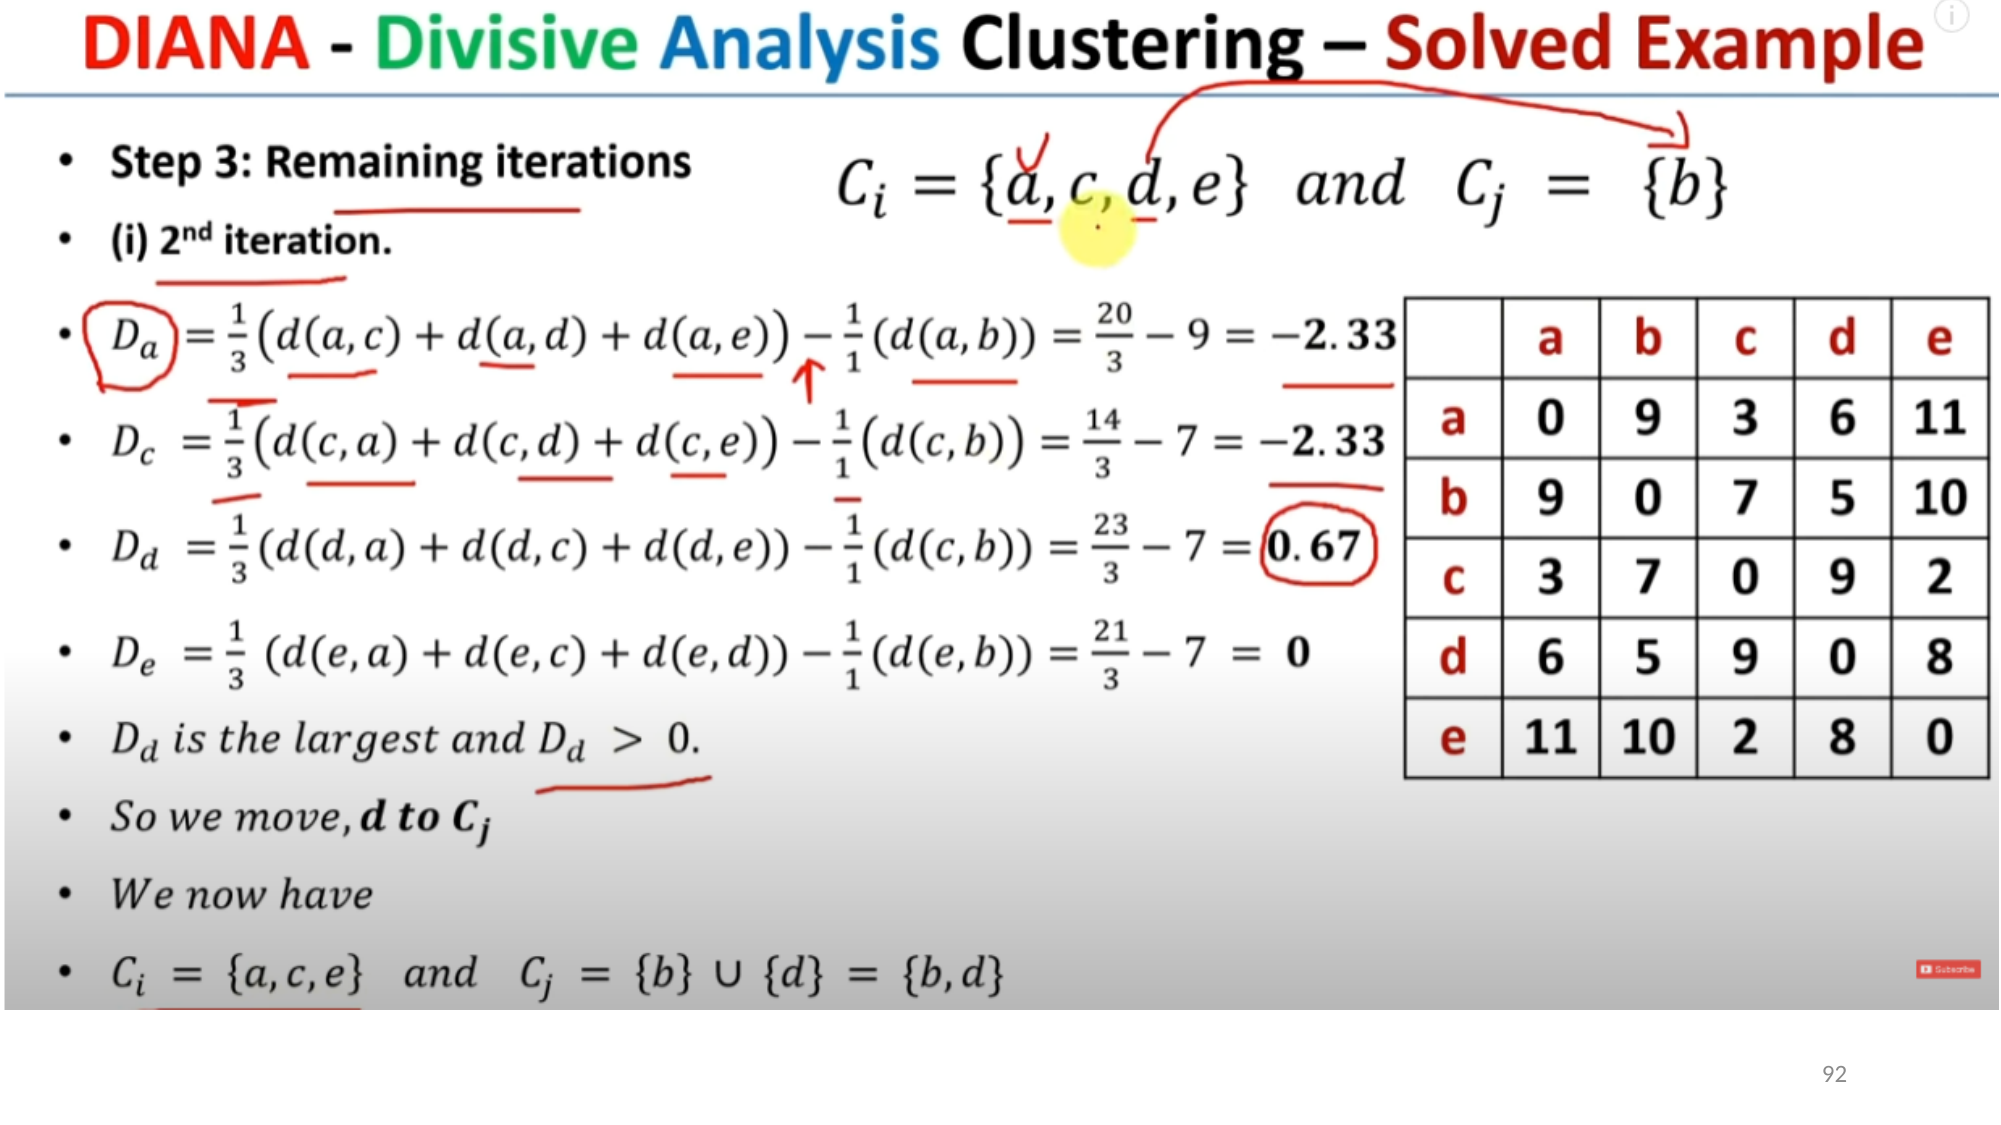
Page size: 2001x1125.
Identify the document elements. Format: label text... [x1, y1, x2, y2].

slide_number 92 [1412, 1042, 1863, 1103]
picture [0, 0, 1999, 1010]
